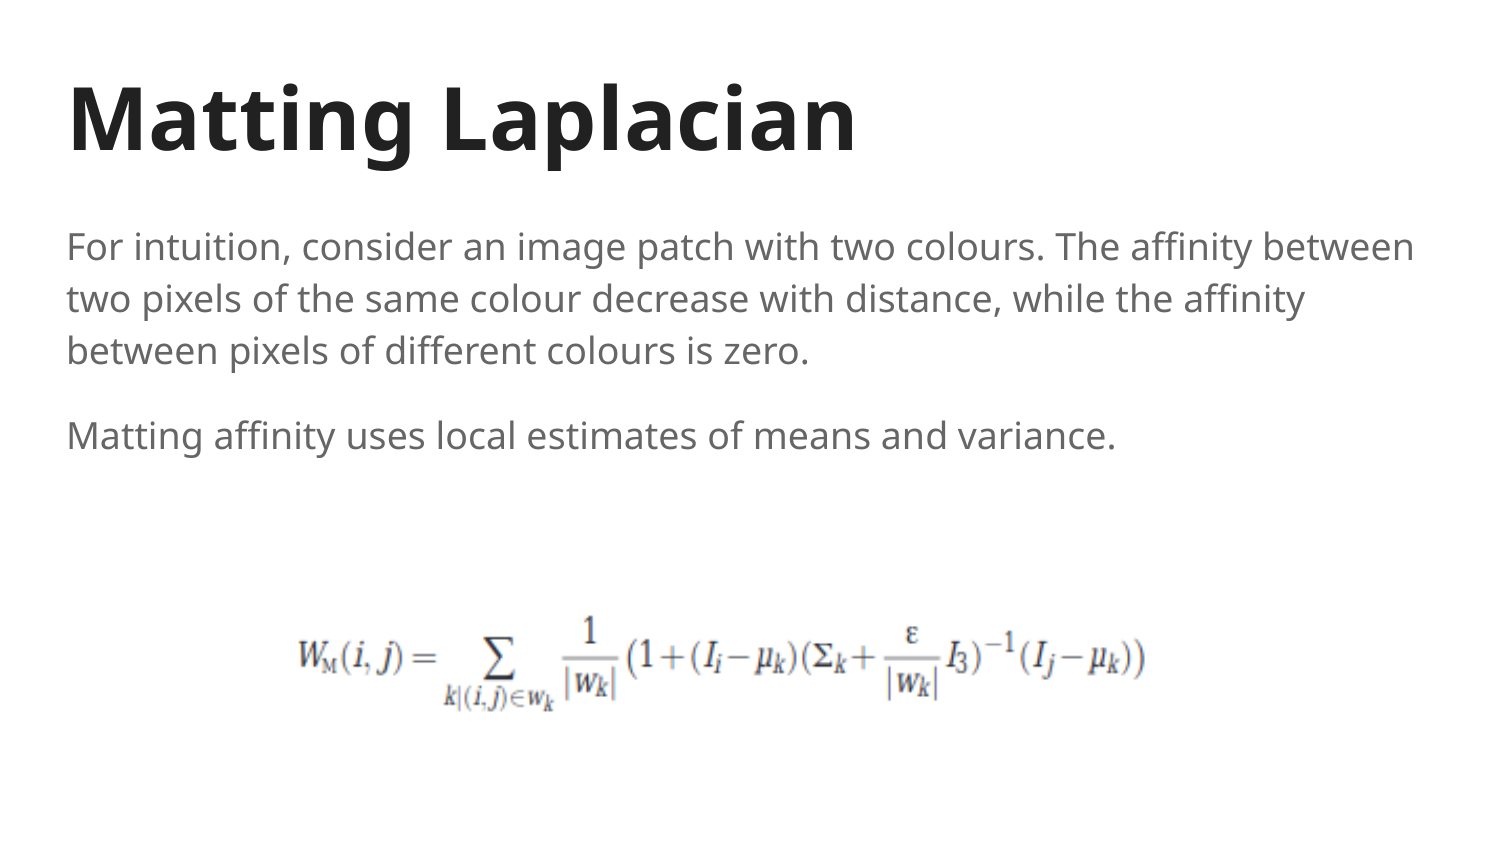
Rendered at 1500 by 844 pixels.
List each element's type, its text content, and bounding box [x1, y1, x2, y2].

title Matting Laplacian [51, 48, 1449, 180]
picture [287, 608, 1168, 716]
list For intuition, consider an image patch with two colours. The affinity between two pixels of the same colour decrease with distance, while the affinity between pixels of different colours is zero. Matting affinity uses local estimates of means and variance. [51, 201, 1449, 750]
